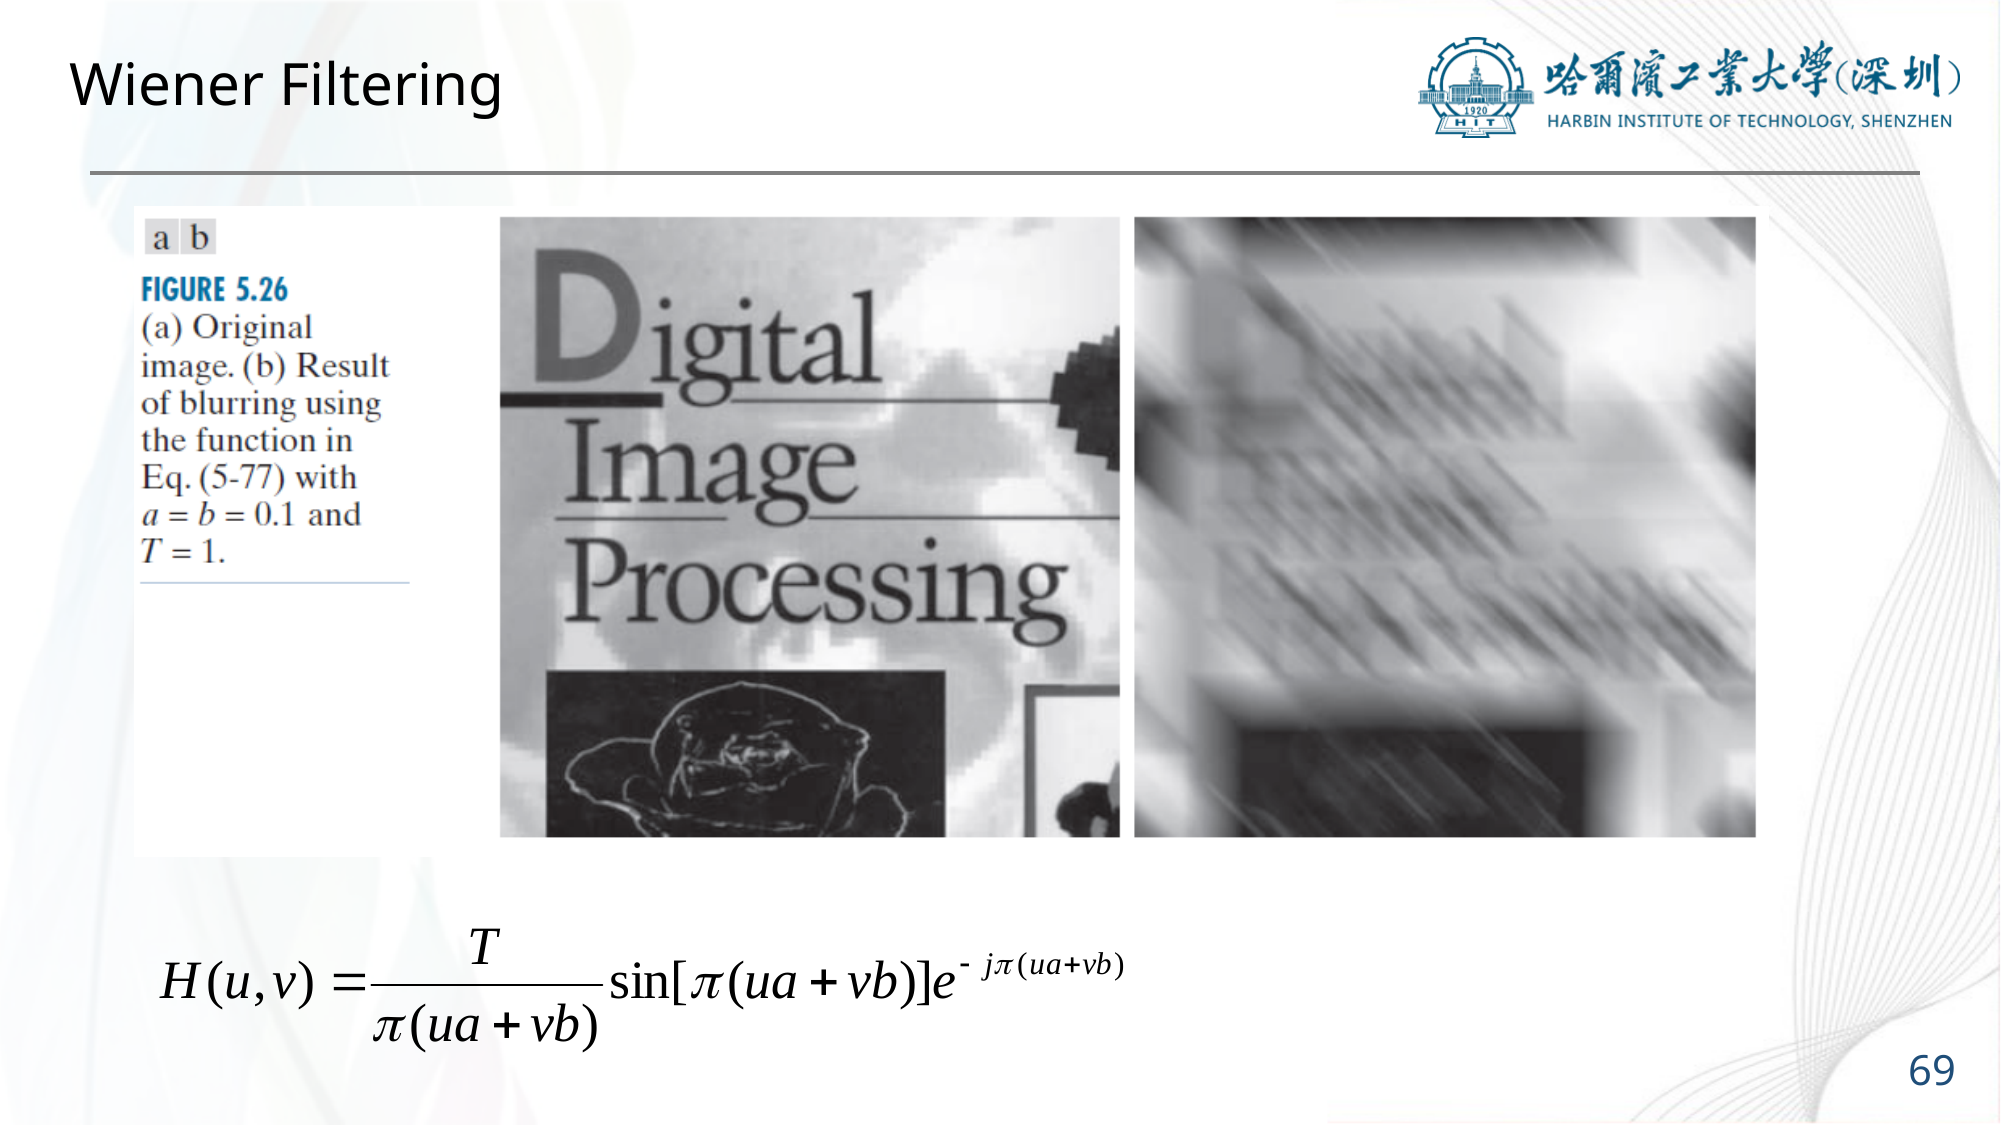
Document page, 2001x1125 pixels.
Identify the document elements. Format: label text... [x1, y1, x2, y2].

title Wiener Filtering [54, 0, 1385, 174]
slide_number 69 [1521, 1042, 1972, 1103]
picture [0, 0, 2001, 1125]
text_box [150, 913, 1136, 1062]
